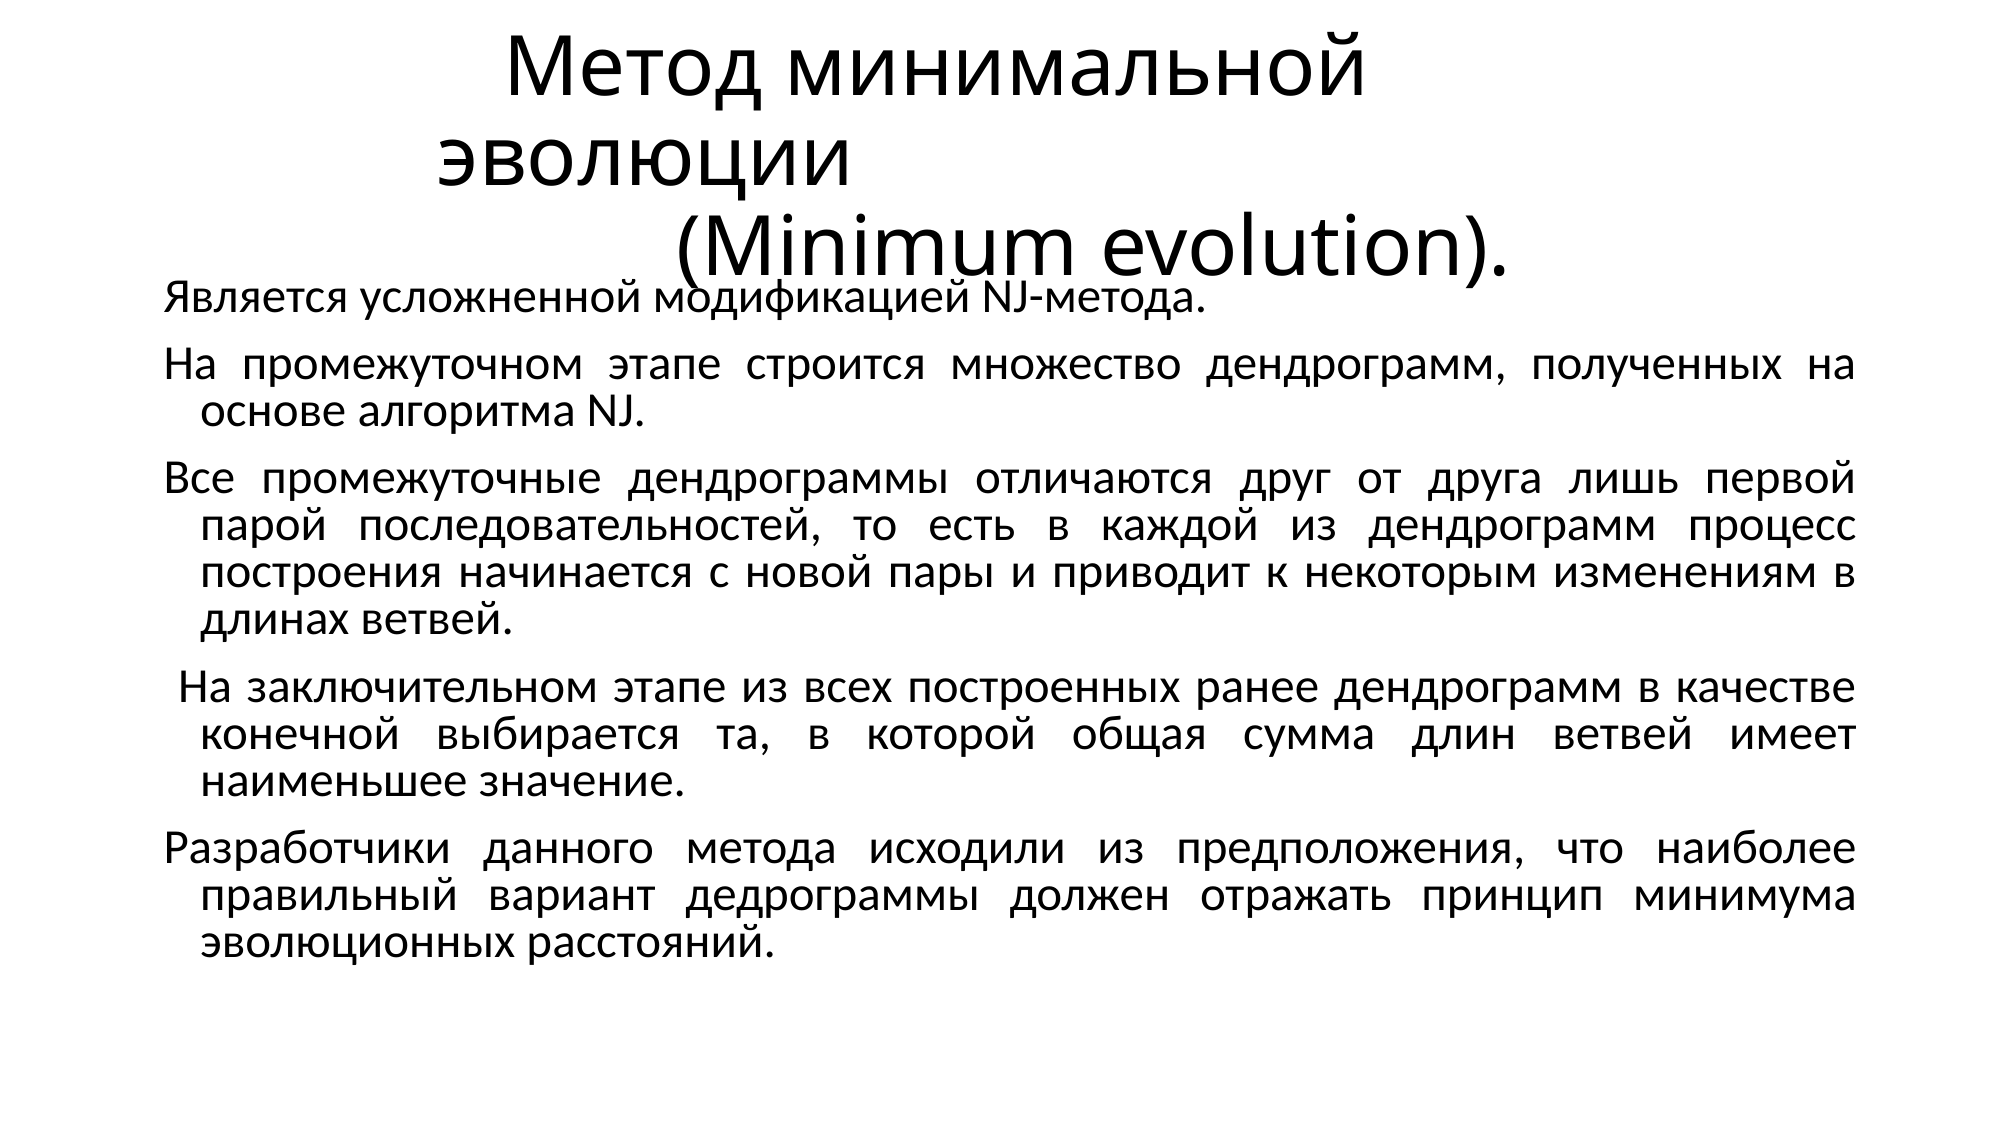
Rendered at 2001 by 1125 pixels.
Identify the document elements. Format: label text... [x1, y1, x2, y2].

list Является усложненной модификацией NJ-метода. На промежуточном этапе строится множество дендрограмм, полученных на основе алгоритма NJ. Все промежуточные дендрограммы отличаются друг от друга лишь первой парой последовательностей, то есть в каждой из дендрограмм процесс построения начинается с новой пары и приводит к некоторым изменениям в длинах ветвей. На заключительном этапе из всех построенных ранее дендрограмм в качестве конечной выбирается та, в которой общая сумма длин ветвей имеет наименьшее значение. Разработчики данного метода исходили из предположения, что наиболее правильный вариант дедрограммы должен отражать принцип минимума эволюционных расстояний. [148, 266, 1874, 981]
title Метод минимальной эволюции (Minimum evolution). [422, 49, 1650, 266]
